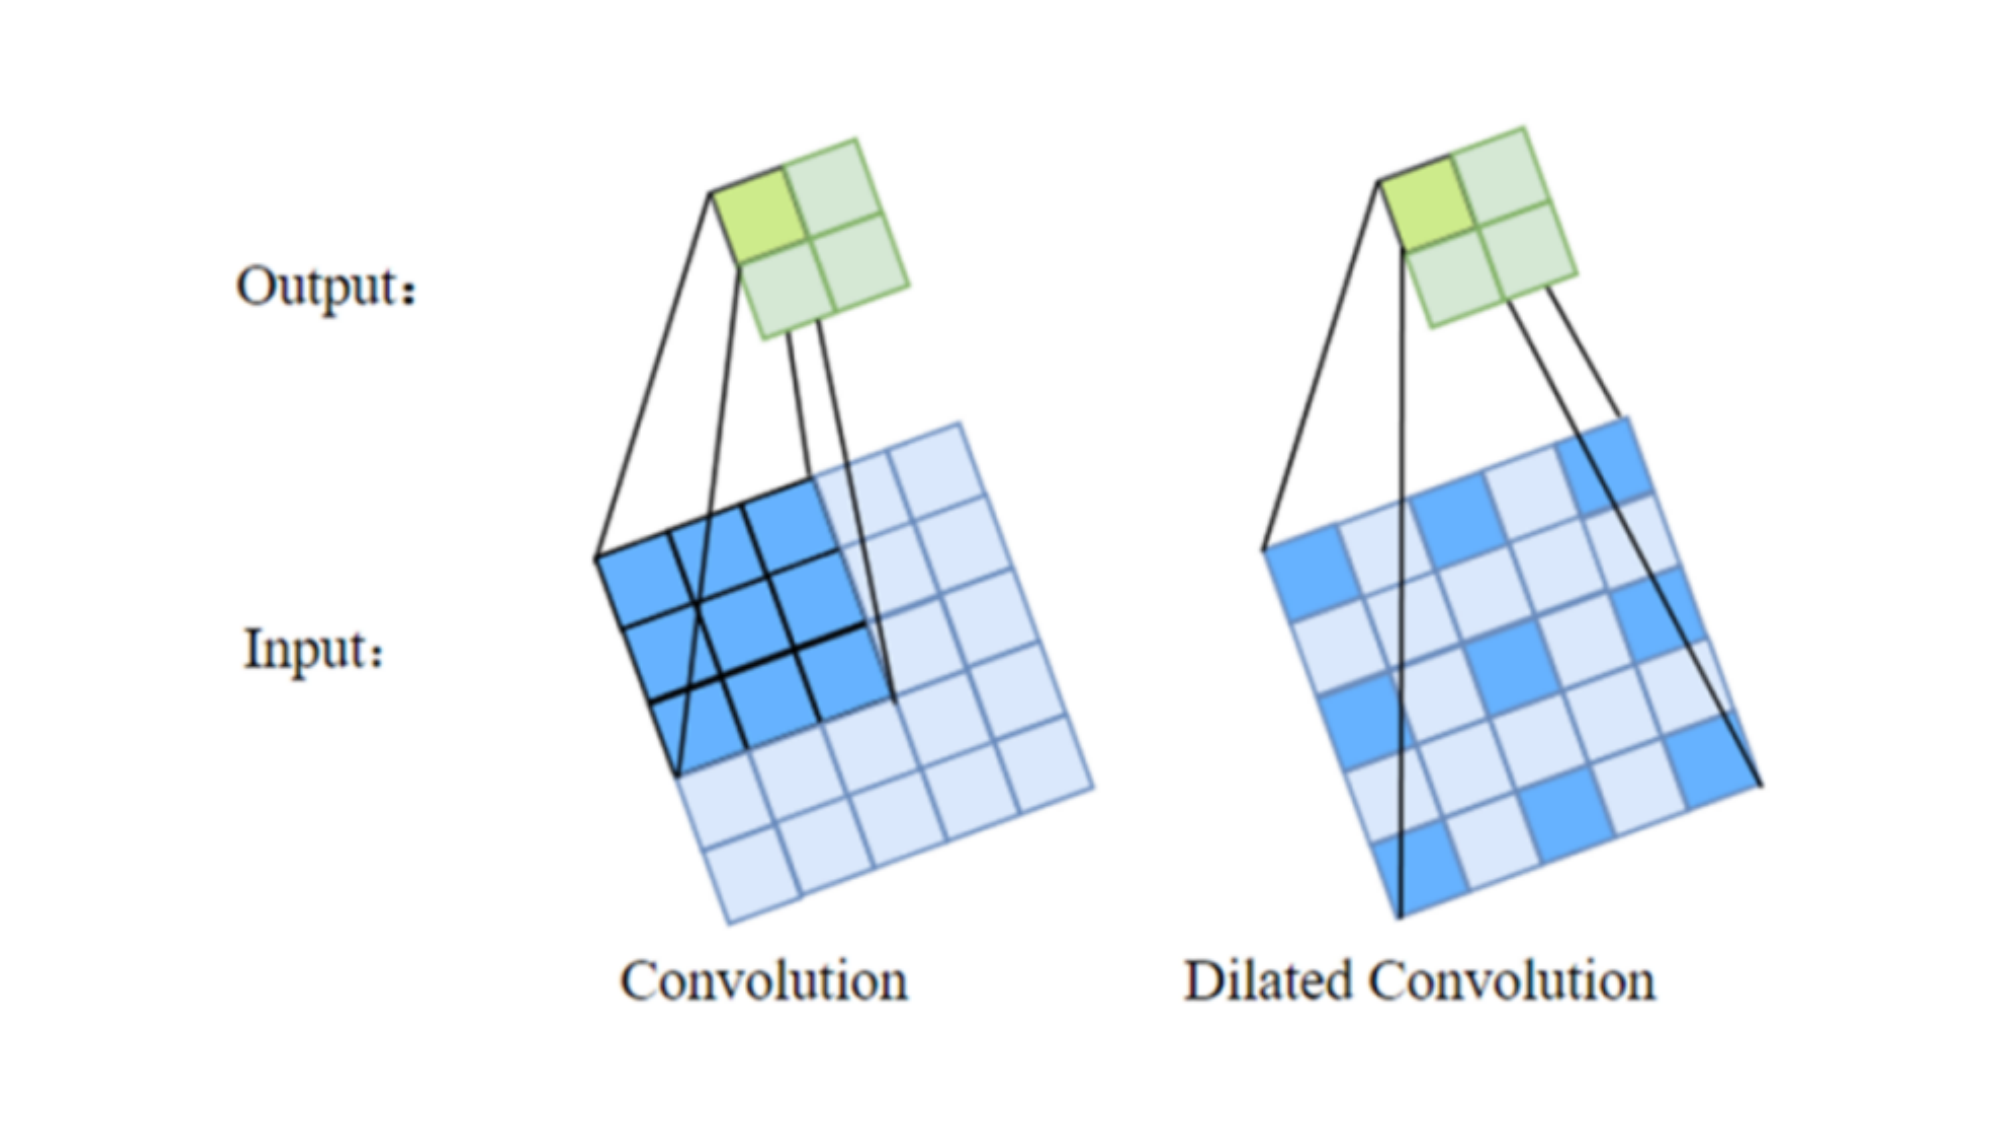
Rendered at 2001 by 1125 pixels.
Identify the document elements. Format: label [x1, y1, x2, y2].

list [212, 105, 1788, 1020]
